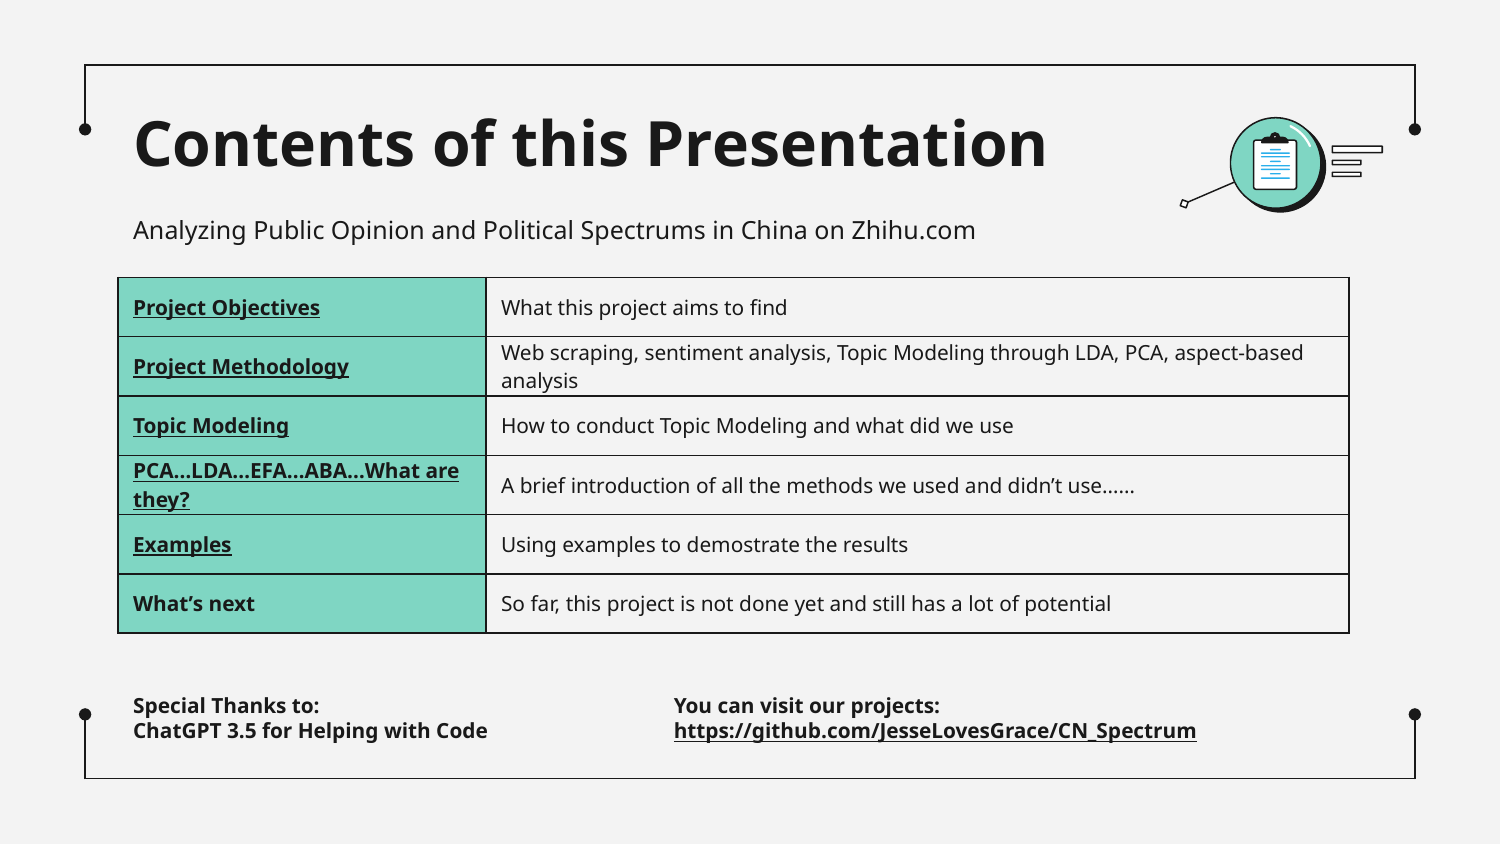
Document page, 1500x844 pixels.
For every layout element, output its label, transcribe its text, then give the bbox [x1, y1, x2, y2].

table_cell How to conduct Topic Modeling and what did we use [487, 397, 1348, 455]
title Contents of this Presentation [118, 88, 1383, 183]
table_cell Using examples to demostrate the results [487, 515, 1348, 573]
table_cell A brief introduction of all the methods we used and didn’t use…… [487, 456, 1348, 514]
text_box You can visit our projects: https://github.com/JesseLovesGrace/CN_Spectrum [658, 678, 1230, 754]
text_box Special Thanks to: ChatGPT 3.5 for Helping with Code [118, 678, 519, 754]
table_cell Examples [119, 515, 485, 573]
table_cell PCA…LDA…EFA…ABA…What are they? [119, 456, 485, 514]
table_cell Project Methodology [119, 337, 485, 395]
table_cell What’s next [119, 575, 485, 632]
table_header What this project aims to find [487, 278, 1348, 336]
table_cell Topic Modeling [119, 397, 485, 455]
table_cell So far, this project is not done yet and still has a lot of potential [487, 575, 1348, 632]
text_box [1179, 116, 1384, 213]
table_header Project Objectives [119, 278, 485, 336]
table_cell Web scraping, sentiment analysis, Topic Modeling through LDA, PCA, aspect-based analysis [487, 337, 1348, 395]
list Analyzing Public Opinion and Political Spectrums in China on Zhihu.com [118, 199, 1383, 265]
